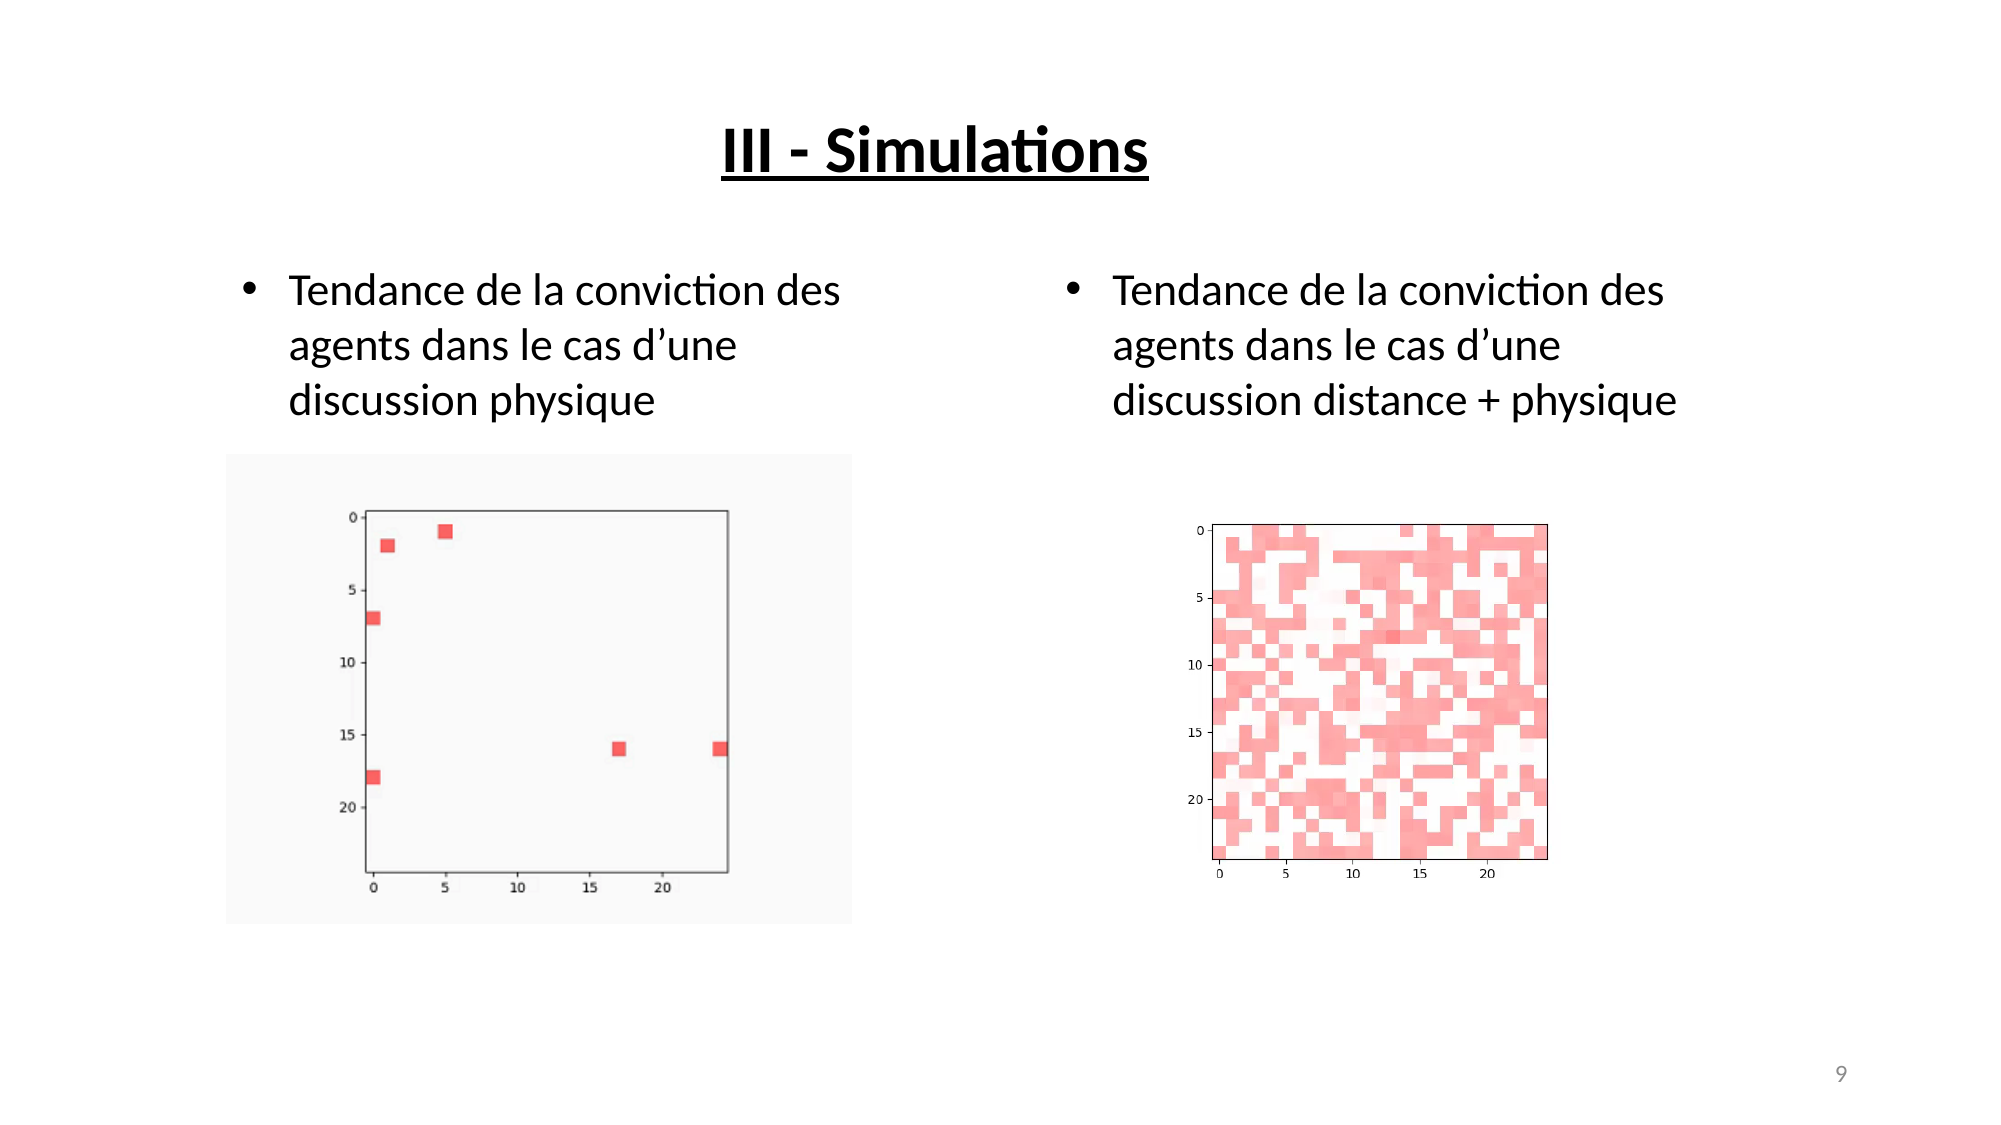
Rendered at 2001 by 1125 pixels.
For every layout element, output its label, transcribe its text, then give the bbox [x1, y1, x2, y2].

text_box Tendance de la conviction des agents dans le cas d’une discussion physique [226, 252, 902, 433]
picture [226, 454, 852, 924]
text_box Tendance de la conviction des agents dans le cas d’une discussion distance + physique [1050, 252, 1726, 433]
text_box III - Simulations [415, 98, 1456, 193]
slide_number 9 [1412, 1042, 1863, 1103]
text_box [1081, 471, 1663, 908]
